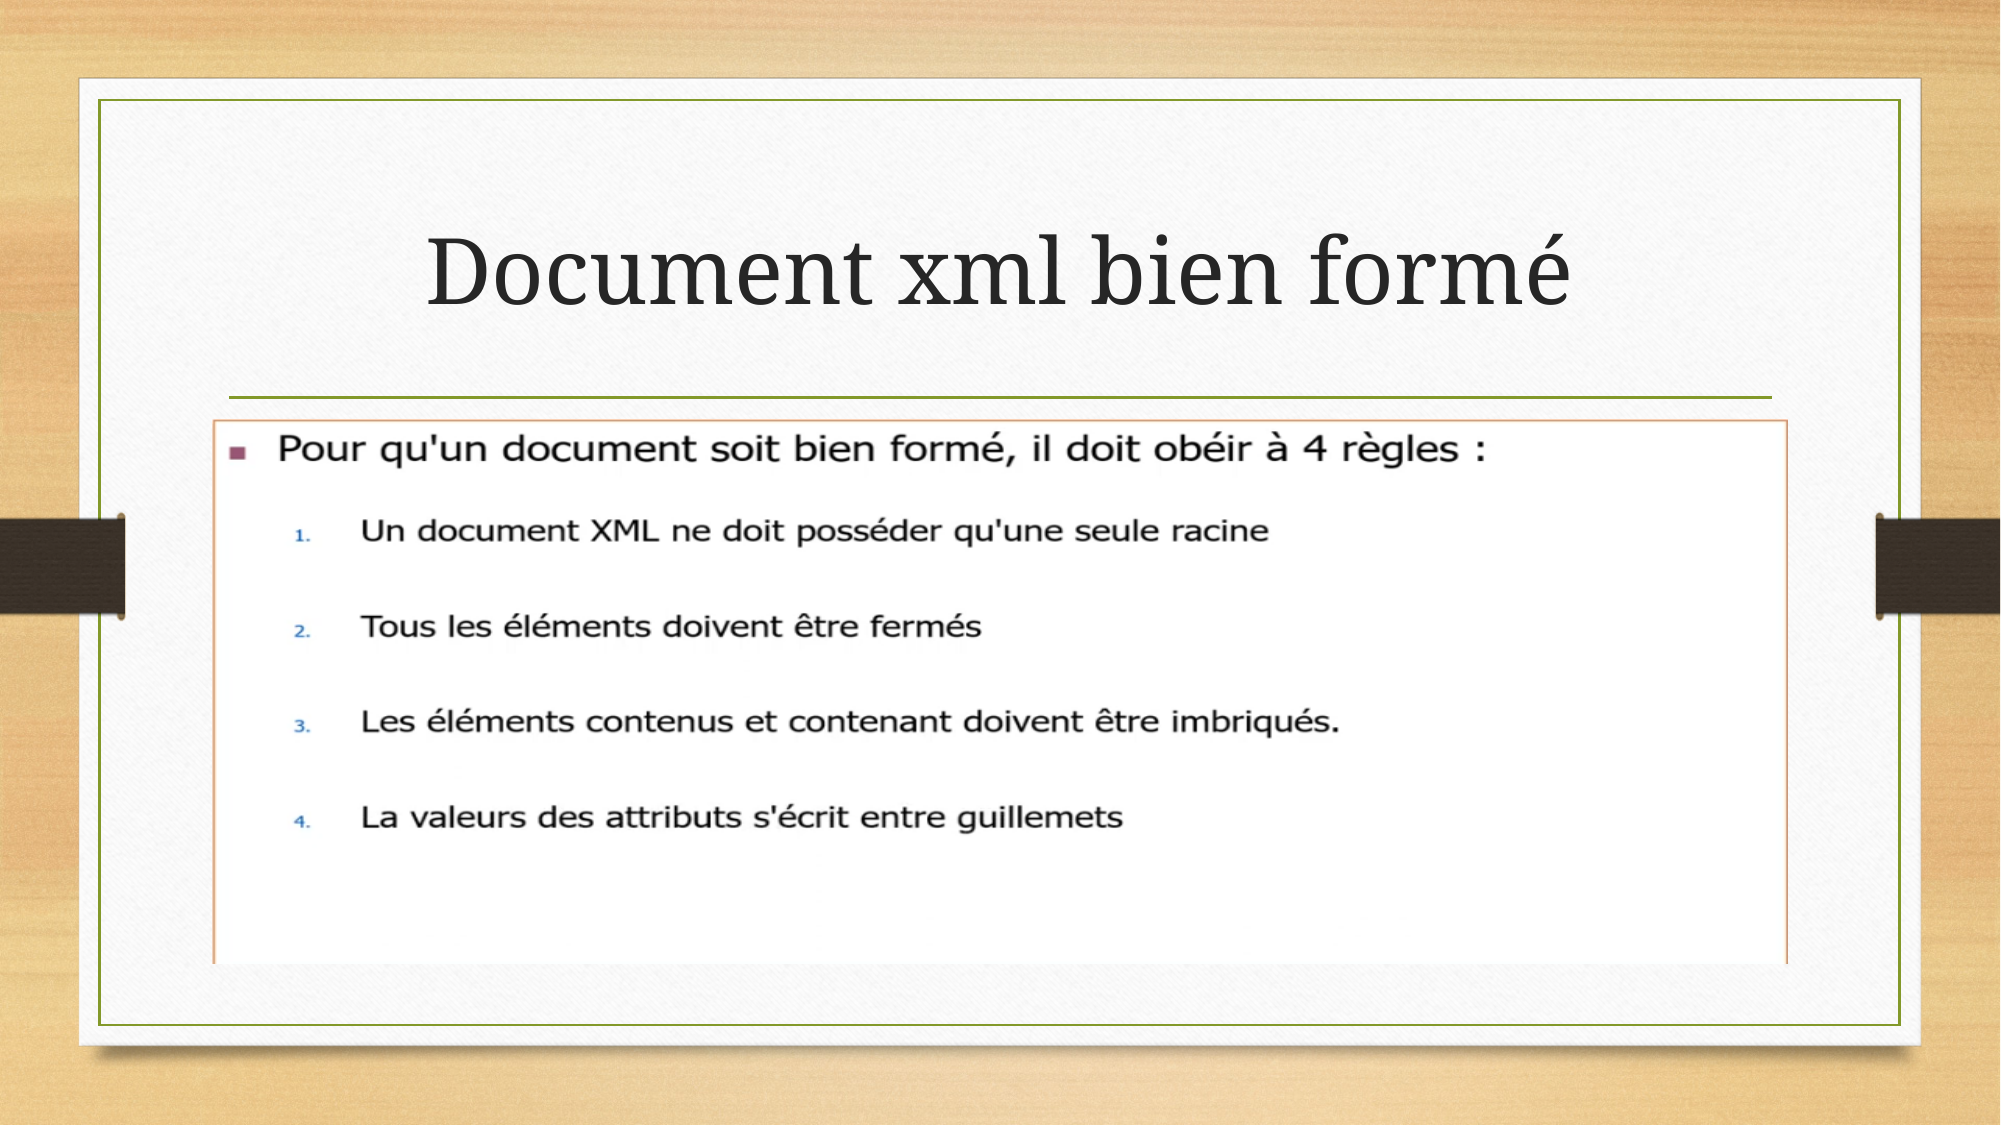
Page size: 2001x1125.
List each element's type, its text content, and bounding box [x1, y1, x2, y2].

picture [0, 0, 2001, 1125]
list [212, 419, 1788, 964]
title Document xml bien formé [212, 161, 1788, 375]
